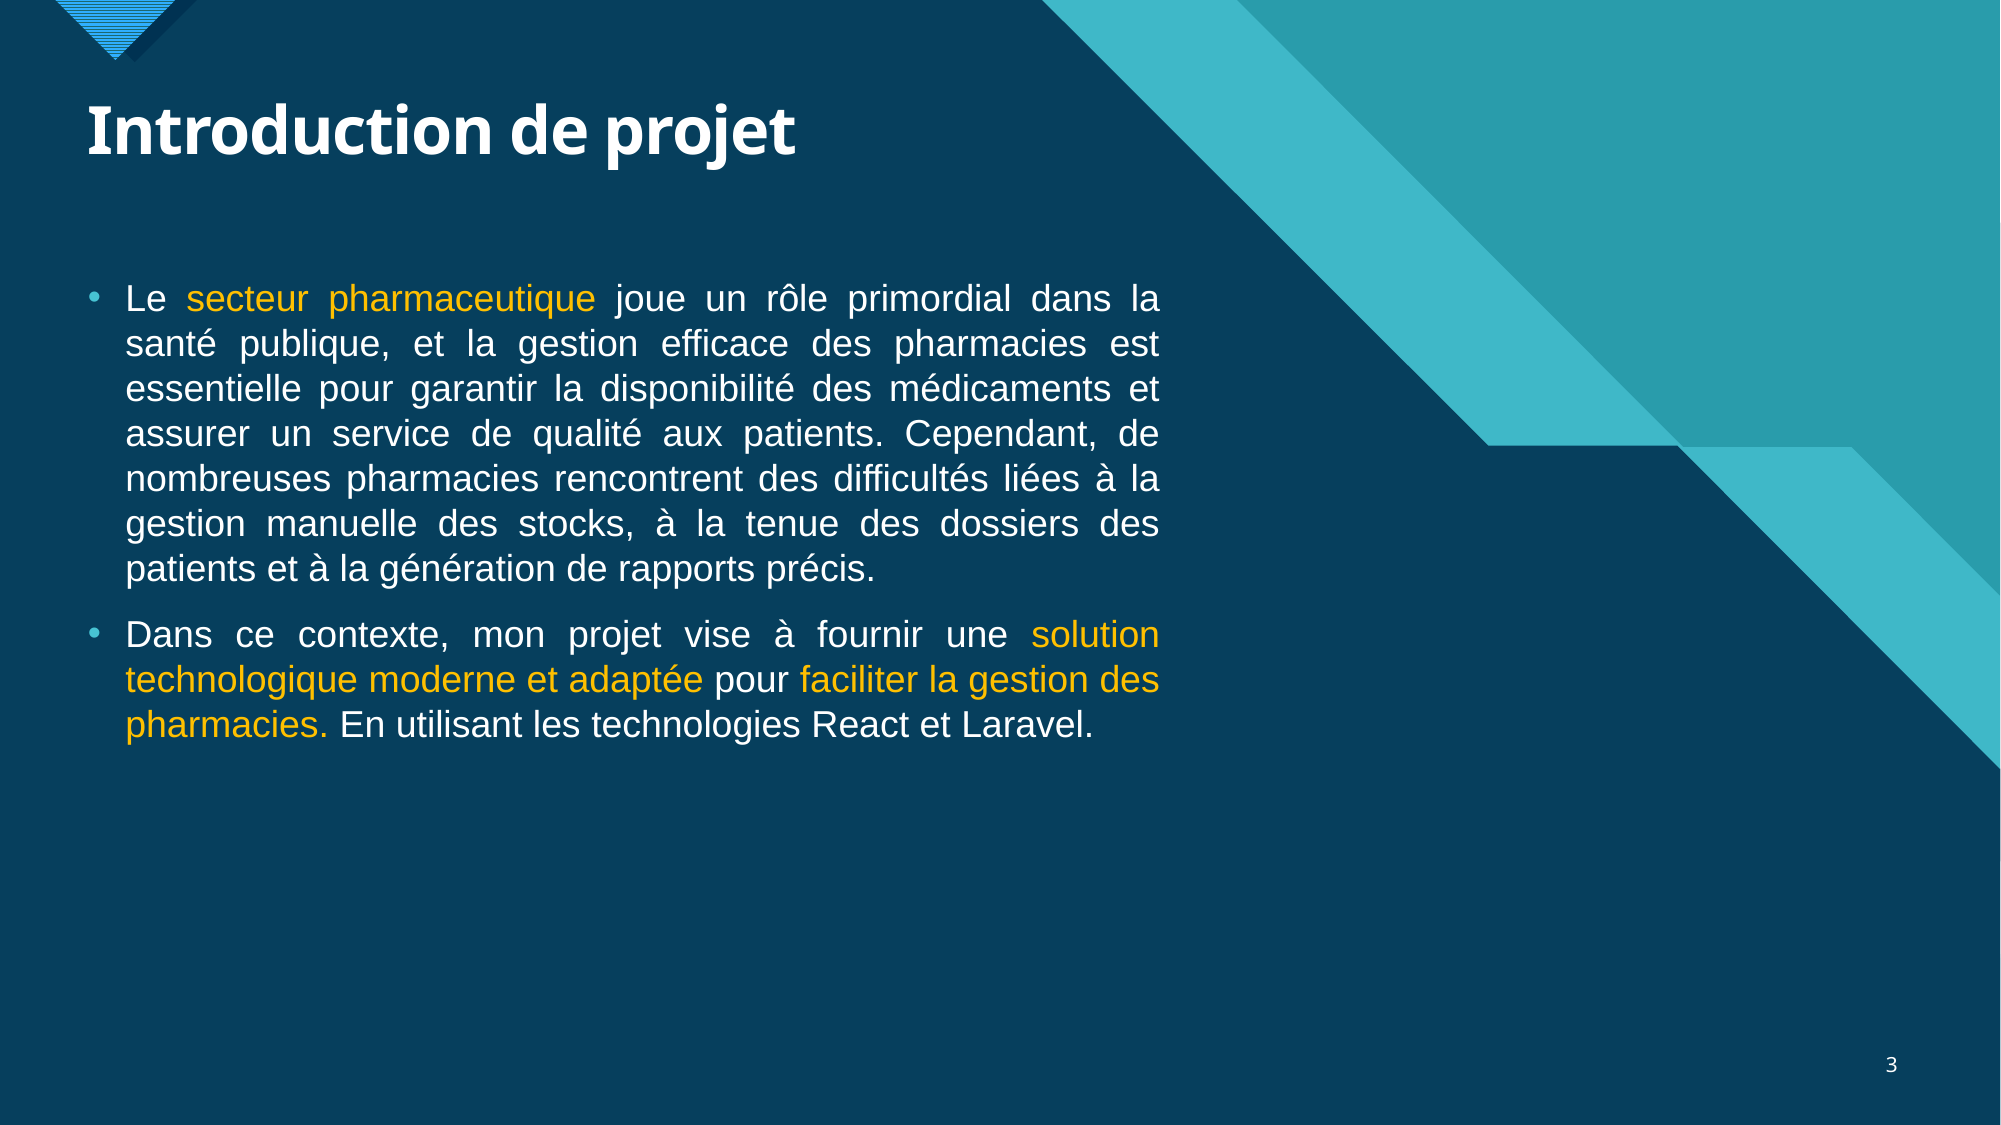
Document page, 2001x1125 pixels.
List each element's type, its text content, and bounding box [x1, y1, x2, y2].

slide_number 3 [1845, 1035, 1913, 1096]
title Introduction de projet [72, 89, 1913, 250]
list Le secteur pharmaceutique joue un rôle primordial dans la santé publique, et la gestion efficace des pharmacies est essentielle pour garantir la disponibilité des médicaments et assurer un service de qualité aux patients. Cependant, de nombreuses pharmacies rencontrent des difficultés liées à la gestion manuelle des stocks, à la tenue des dossiers des patients et à la génération de rapports précis. Dans ce contexte, mon projet vise à fournir une solution technologique moderne et adaptée pour faciliter la gestion des pharmacies. En utilisant les technologies React et Laravel. [72, 266, 1175, 939]
